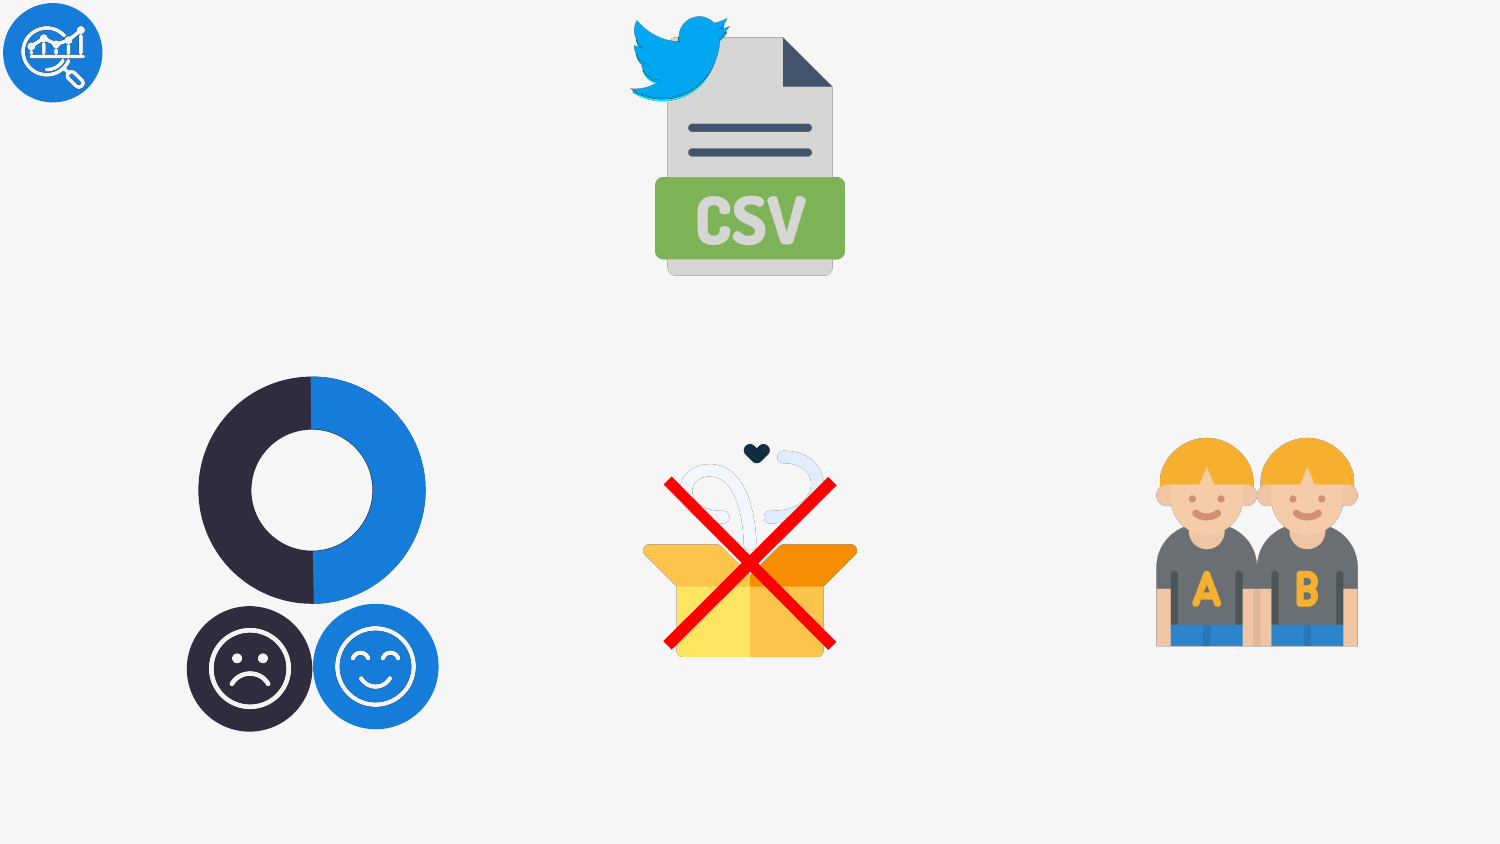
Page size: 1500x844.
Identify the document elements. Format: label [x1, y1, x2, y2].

picture [643, 444, 857, 658]
picture [335, 625, 416, 707]
text_box [186, 606, 313, 713]
text_box [313, 603, 439, 730]
text_box [2, 2, 103, 103]
text_box [211, 719, 288, 732]
picture [207, 626, 293, 712]
picture [618, 7, 882, 289]
picture [1142, 427, 1373, 658]
text_box [310, 376, 426, 604]
text_box [198, 376, 318, 604]
